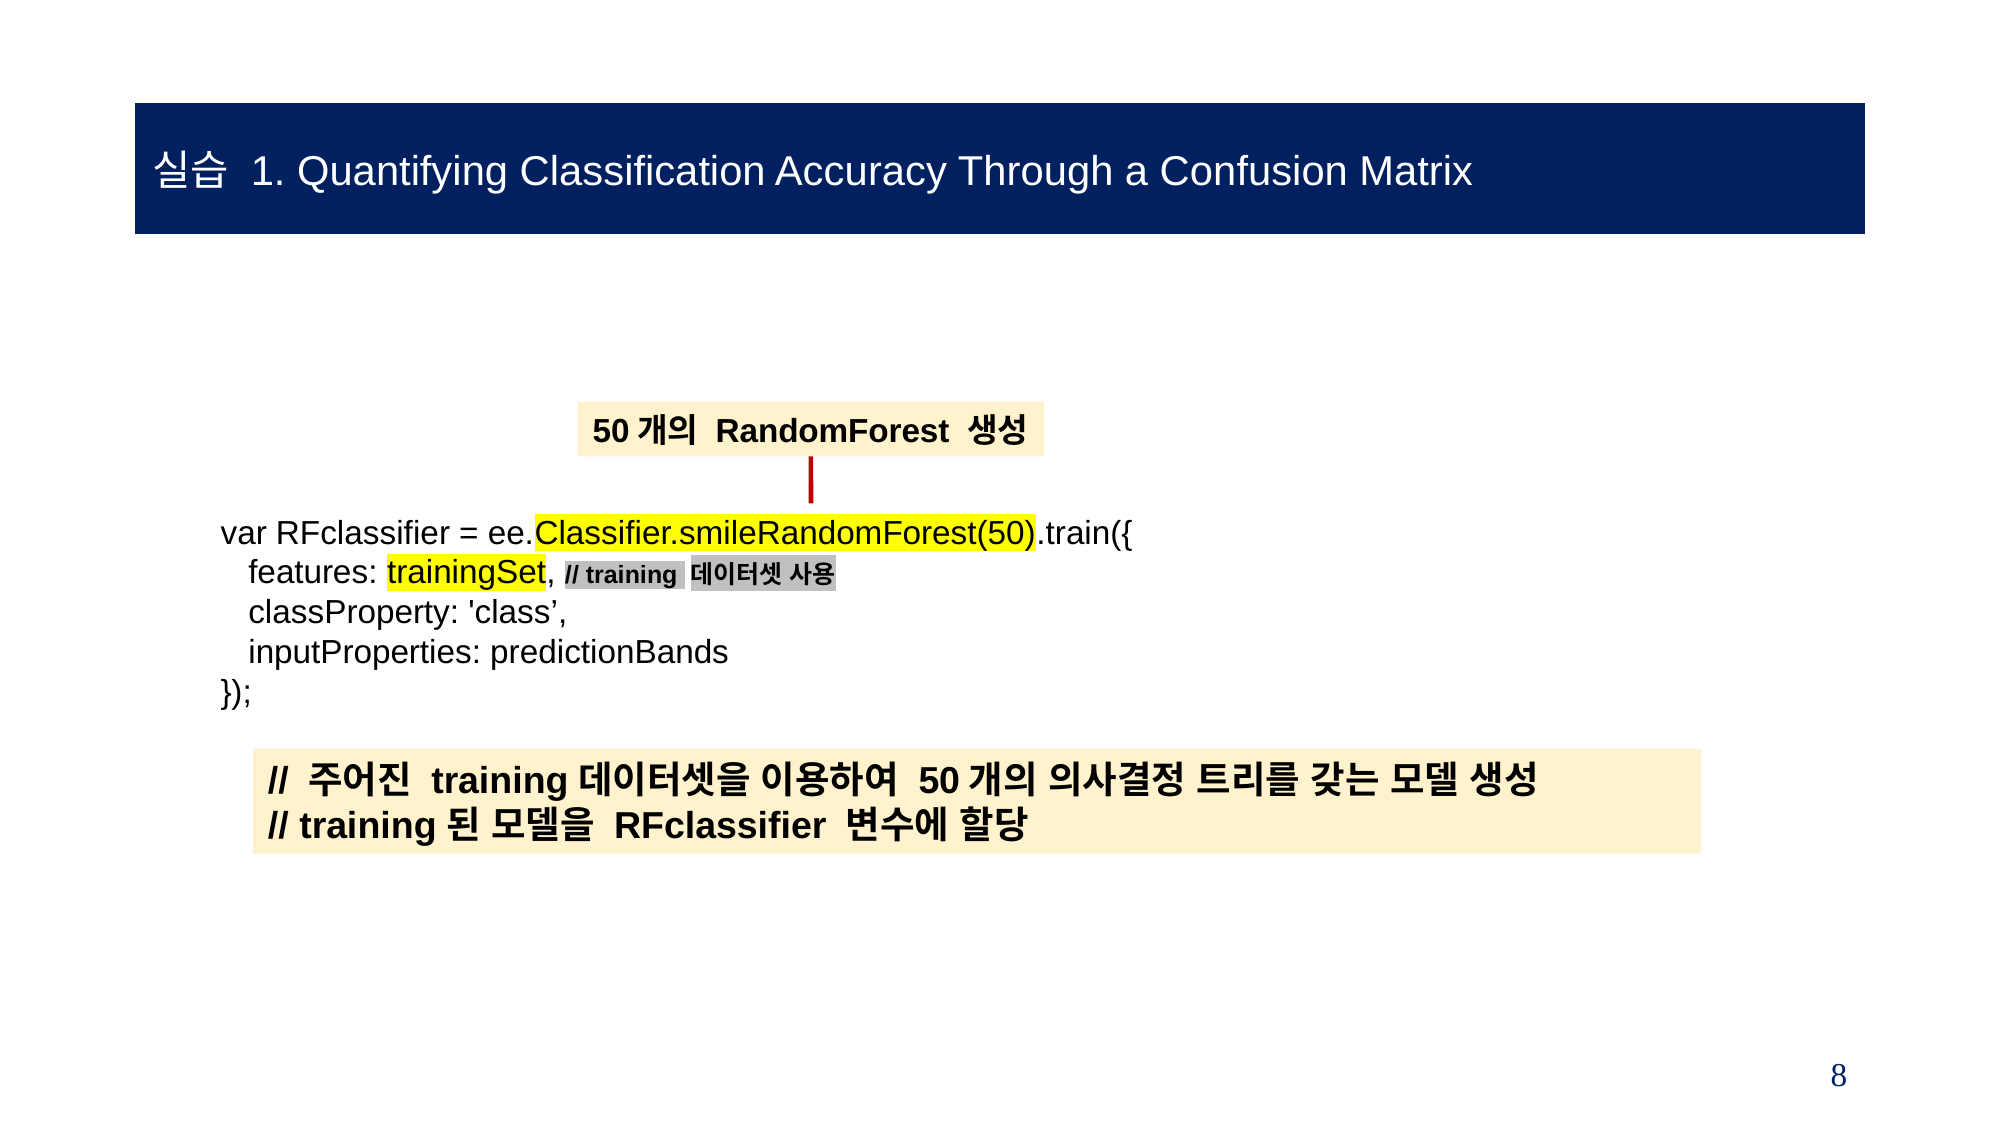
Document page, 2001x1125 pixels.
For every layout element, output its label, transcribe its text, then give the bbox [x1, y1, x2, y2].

text_box // 주어진 training데이터셋을 이용하여 50개의 의사결정 트리를 갖는 모델 생성 // training된 모델을 RFclassifier 변수에 할당 [253, 748, 1702, 854]
text_box 실습 1. Quantifying Classification Accuracy Through a Confusion Matrix [136, 104, 1863, 233]
text_box 50개의 RandomForest 생성 [577, 401, 1045, 457]
text_box var RFclassifier = ee.Classifier.smileRandomForest(50).train({ features: trainingSet, // training 데이터셋 사용 classProperty: 'class’, inputProperties: predictionBands }); [205, 503, 1795, 718]
slide_number 8 [1412, 1042, 1863, 1103]
